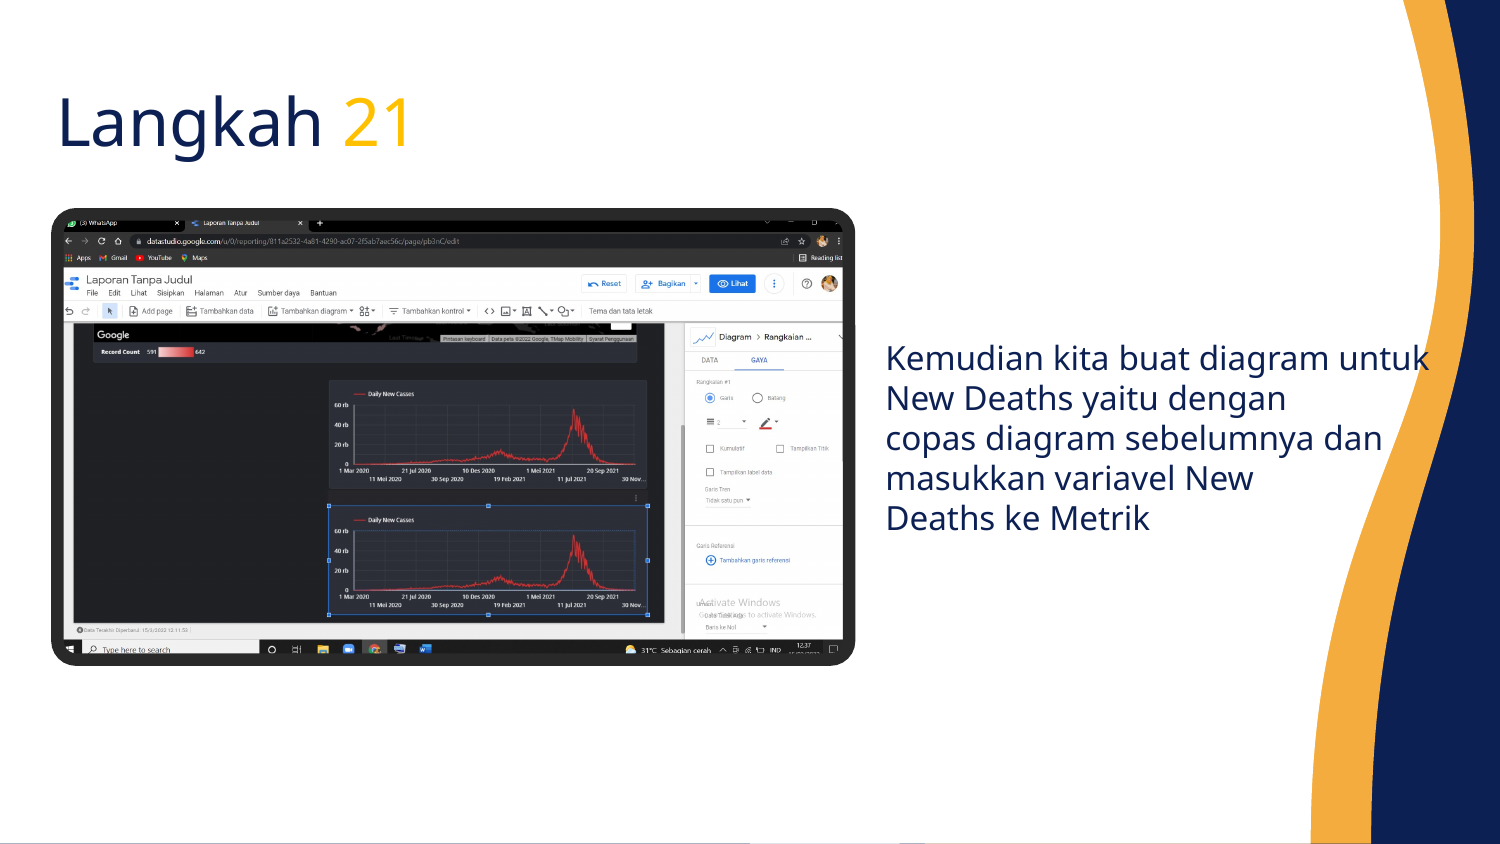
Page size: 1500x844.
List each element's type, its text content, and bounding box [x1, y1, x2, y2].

picture [57, 214, 850, 660]
text_box Langkah 21 [41, 63, 524, 176]
text_box Kemudian kita buat diagram untuk New Deaths yaitu dengan copas diagram sebelumnya dan masukkan variavel New Deaths ke Metrik [870, 321, 1476, 553]
